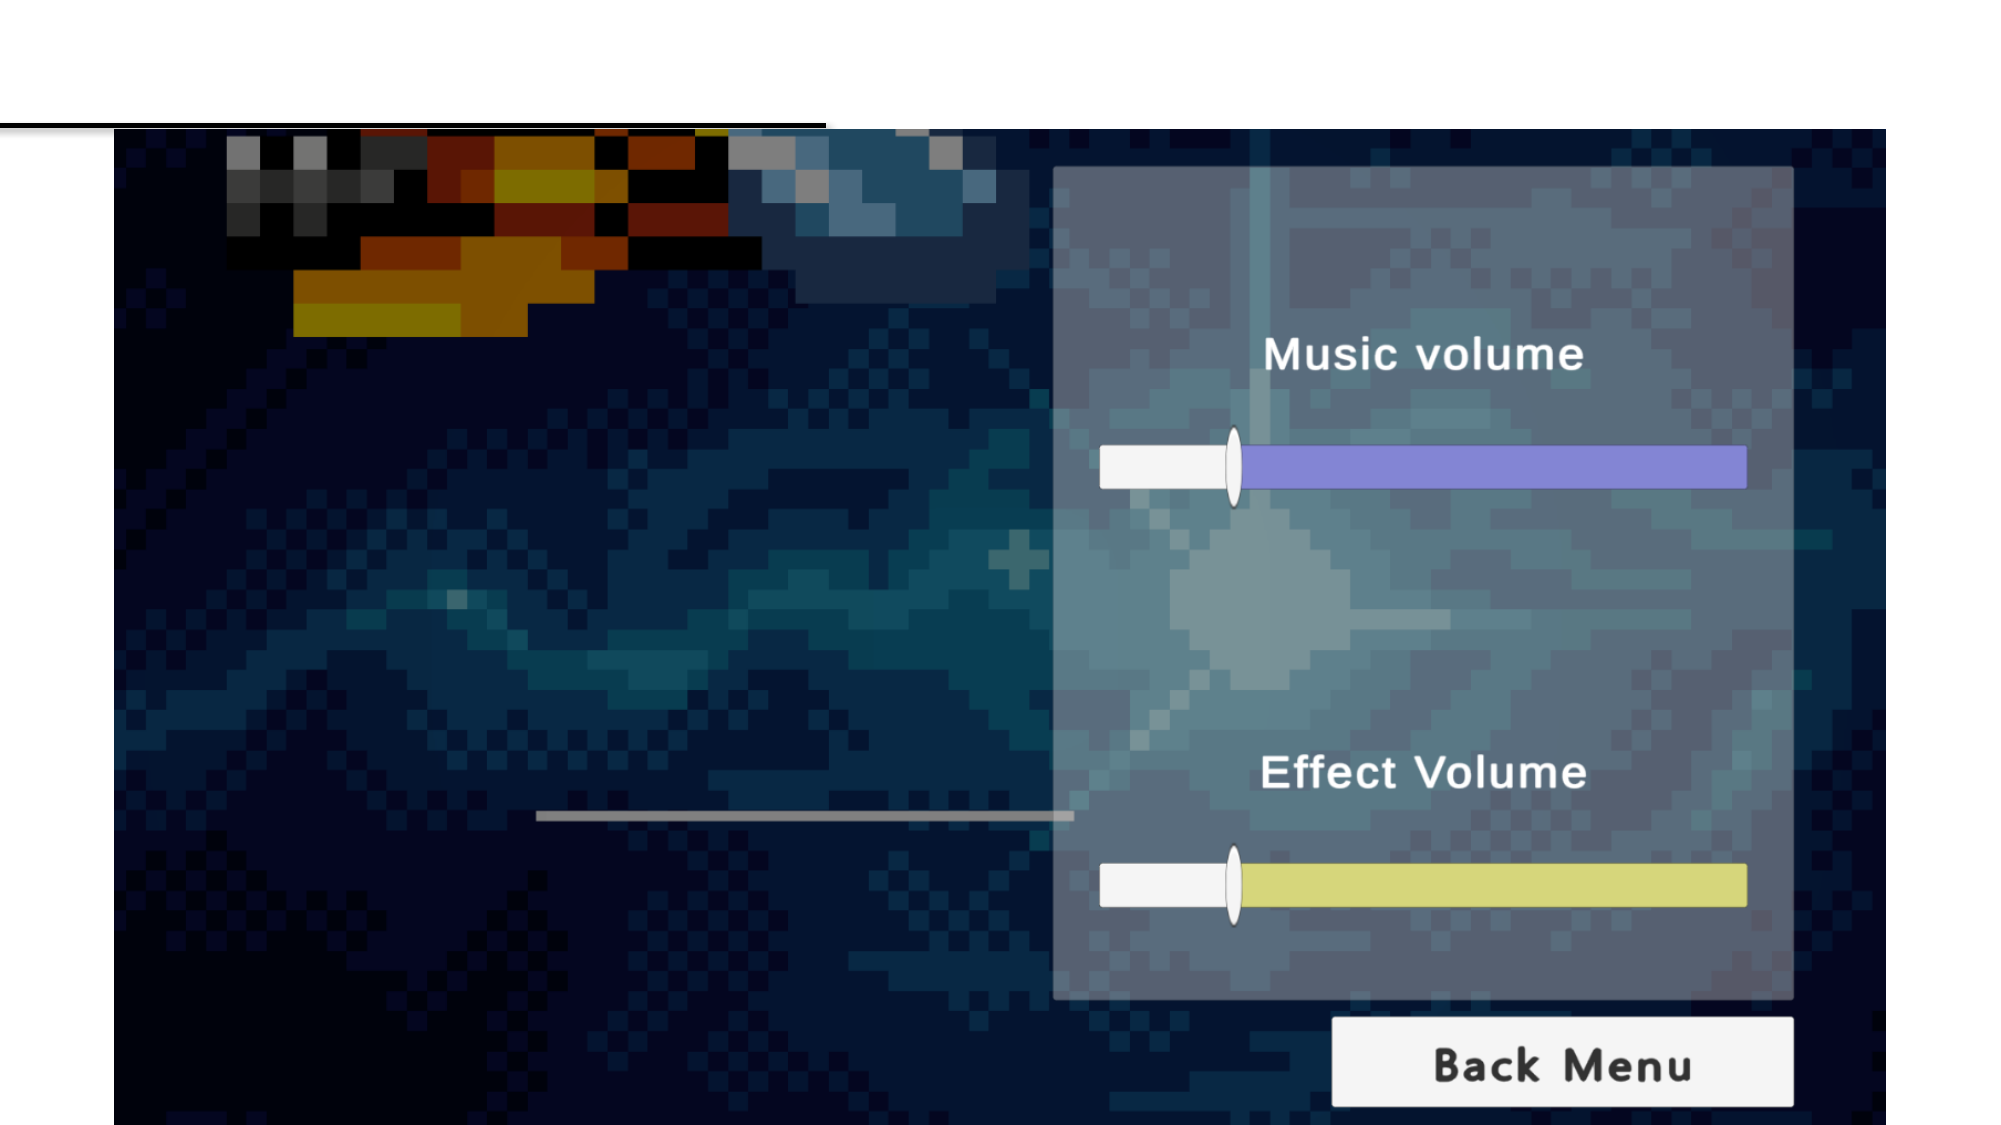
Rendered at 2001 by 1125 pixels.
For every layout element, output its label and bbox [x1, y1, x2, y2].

picture [114, 129, 1886, 1125]
